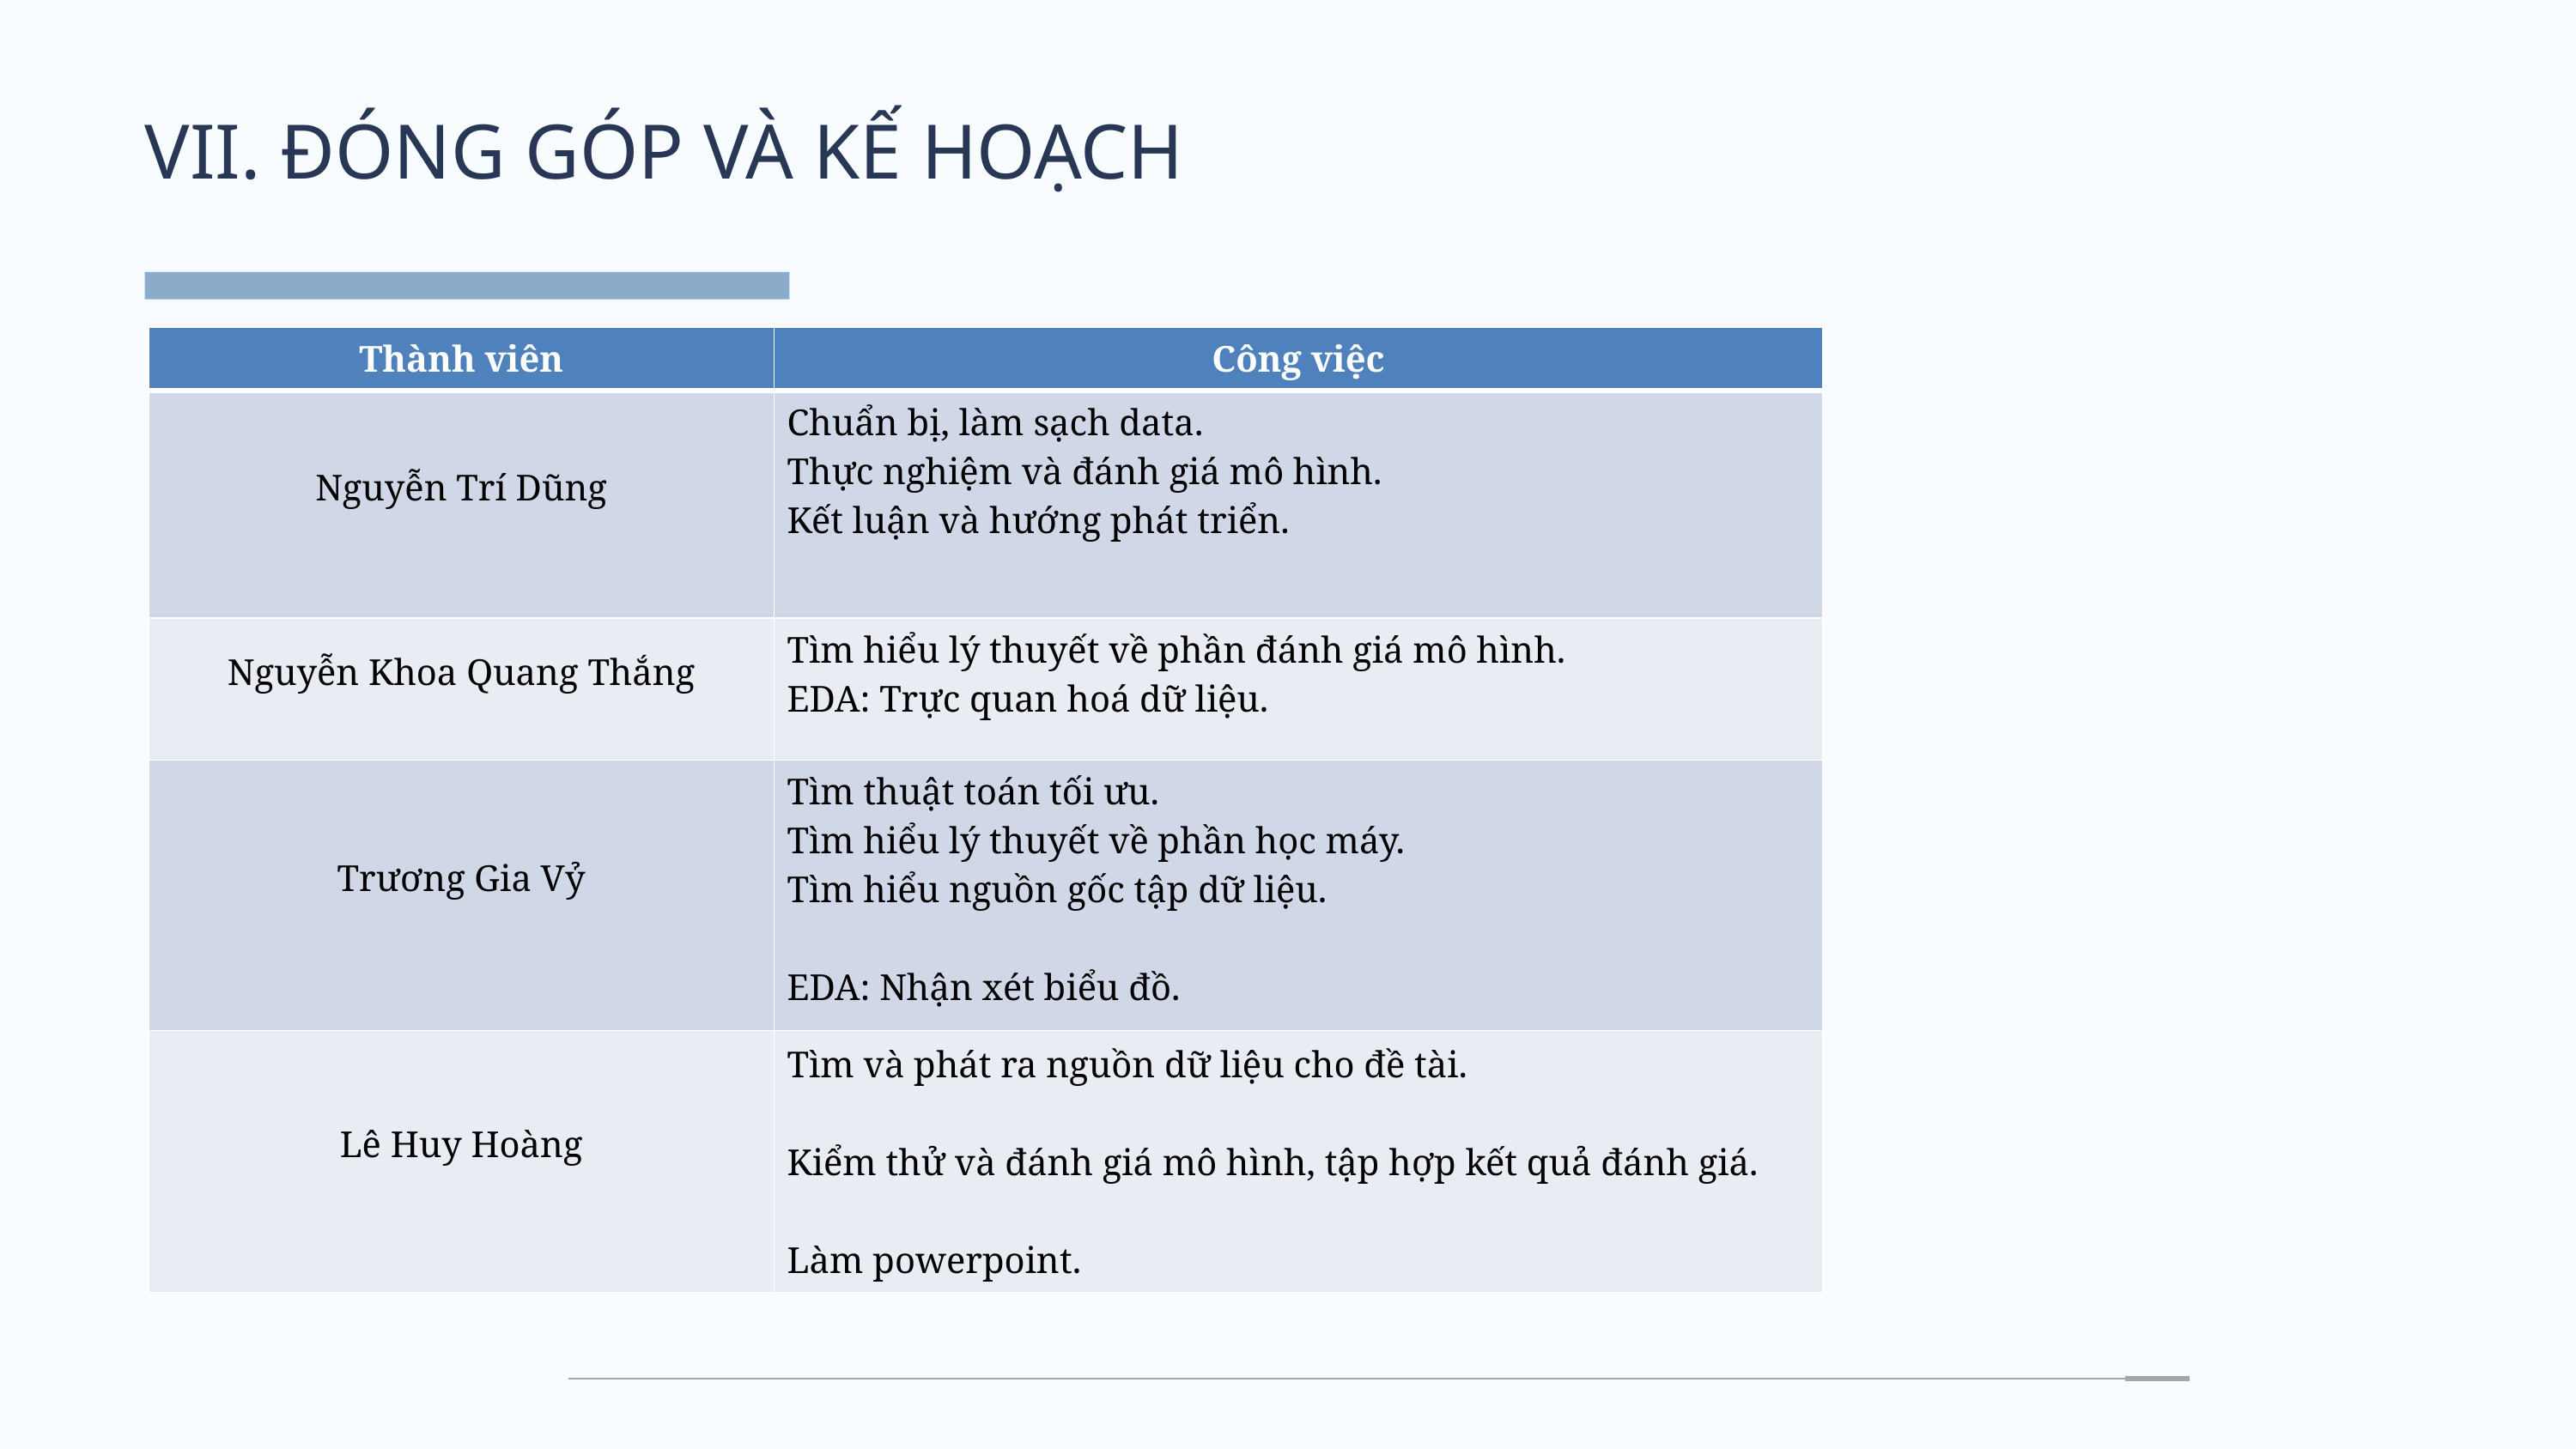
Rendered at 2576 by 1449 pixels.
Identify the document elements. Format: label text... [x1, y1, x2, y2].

table_header Thành viên [149, 328, 774, 388]
table_cell Tìm hiểu lý thuyết về phần đánh giá mô hình. EDA: Trực quan hoá dữ liệu. [775, 619, 1822, 760]
table_cell Lê Huy Hoàng [149, 1031, 774, 1292]
text_box VII. ĐÓNG GÓP VÀ KẾ HOẠCH [144, 88, 1889, 195]
table_cell Tìm và phát ra nguồn dữ liệu cho đề tài. Kiểm thử và đánh giá mô hình, tập hợp kết quả đánh giá. Làm powerpoint. [775, 1031, 1822, 1292]
table_cell Trương Gia Vỷ [149, 761, 774, 1030]
table_cell Nguyễn Khoa Quang Thắng [149, 619, 774, 760]
table_cell Nguyễn Trí Dũng [149, 393, 774, 617]
table_header Công việc [775, 328, 1822, 388]
text_box [144, 271, 790, 300]
table_cell Chuẩn bị, làm sạch data. Thực nghiệm và đánh giá mô hình. Kết luận và hướng phát triển. [775, 393, 1822, 617]
table_cell Tìm thuật toán tối ưu. Tìm hiểu lý thuyết về phần học máy. Tìm hiểu nguồn gốc tập dữ liệu. EDA: Nhận xét biểu đồ. [775, 761, 1822, 1030]
